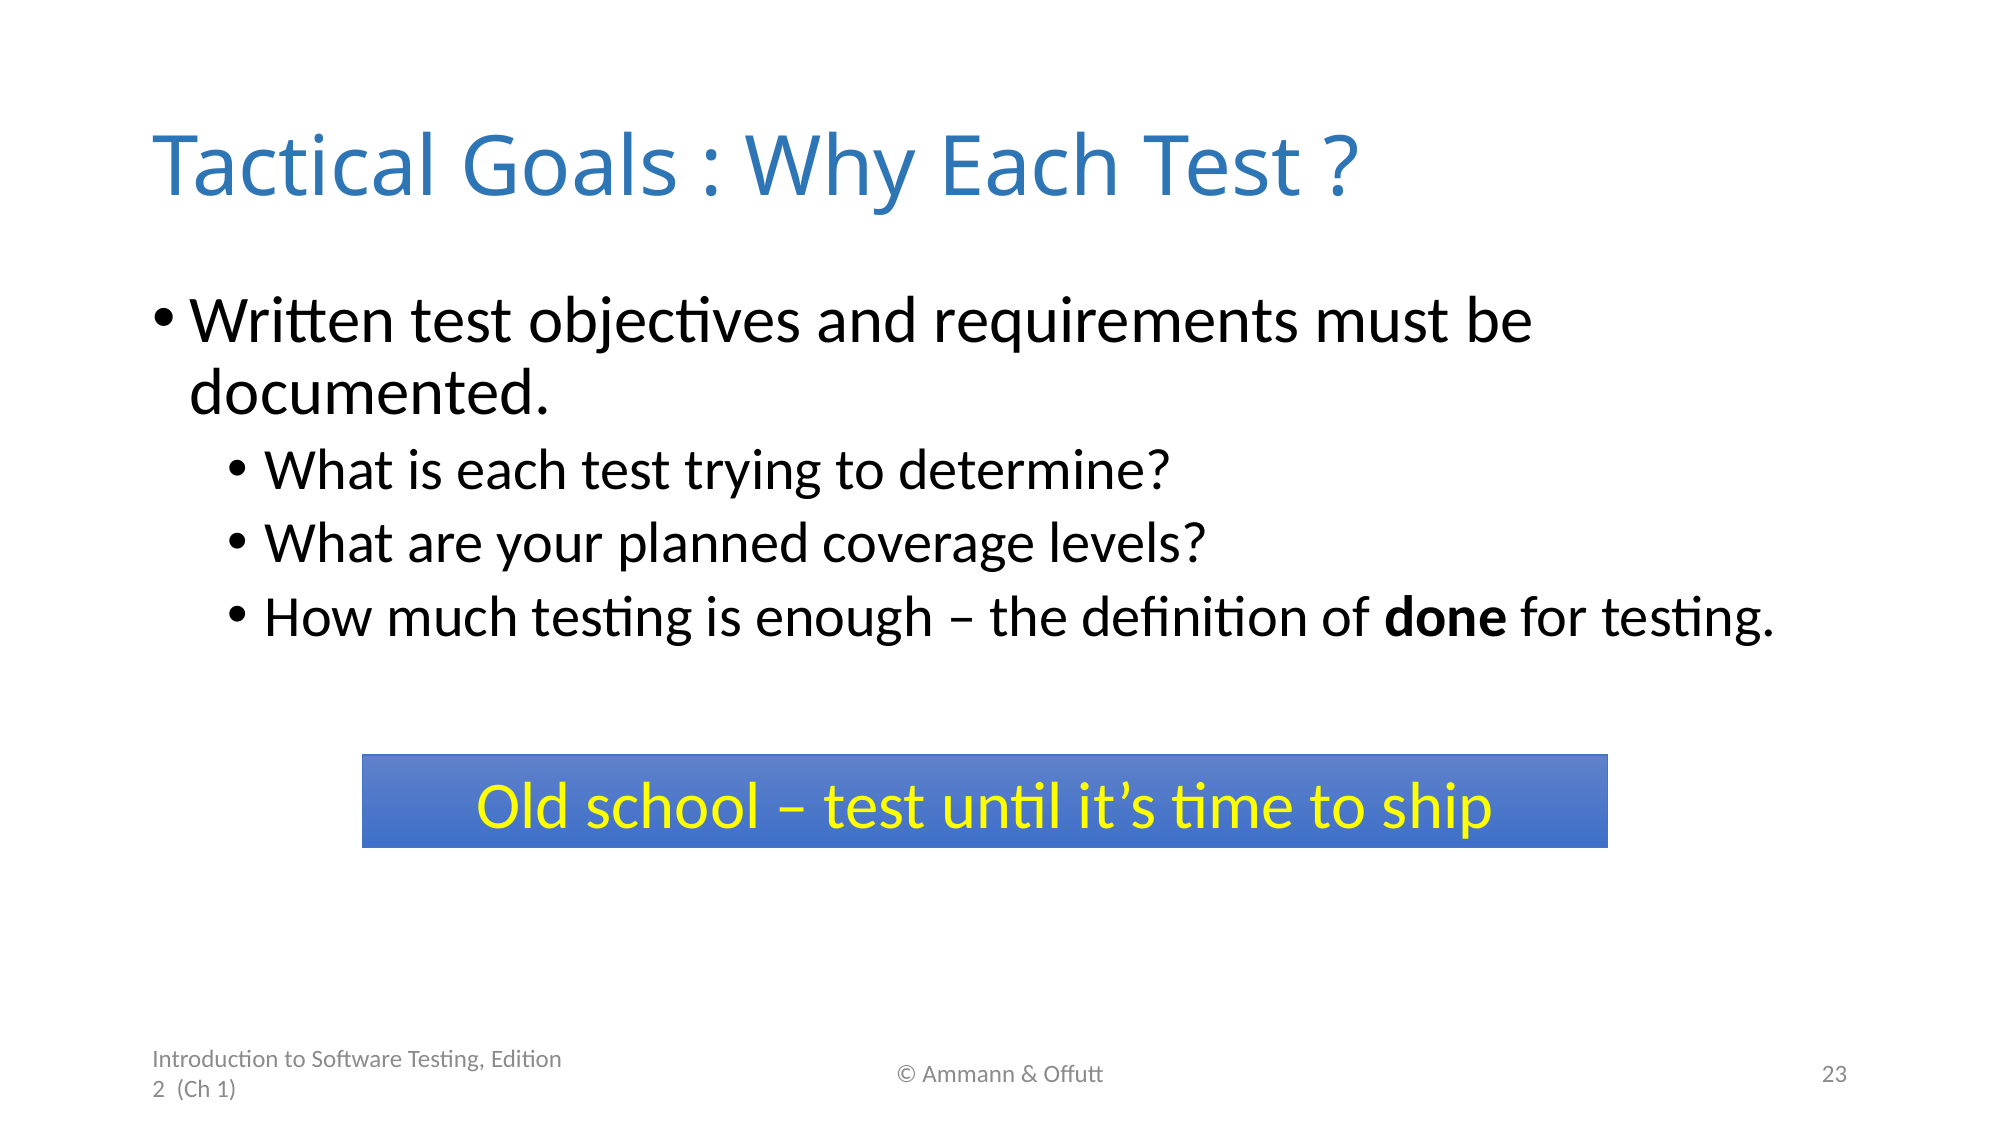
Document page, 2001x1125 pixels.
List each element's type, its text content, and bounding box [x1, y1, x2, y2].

footer © Ammann & Offutt [662, 1042, 1338, 1103]
text_box Old school – test until it’s time to ship [362, 754, 1608, 848]
slide_number 23 [1412, 1042, 1863, 1103]
title Tactical Goals : Why Each Test ? [137, 59, 1863, 277]
slide_number Introduction to Software Testing, Edition 2 (Ch 1) [137, 1042, 588, 1103]
list Written test objectives and requirements must be documented. What is each test trying to determine? What are your planned coverage levels? How much testing is enough – the definition of done for testing. [137, 277, 1863, 992]
